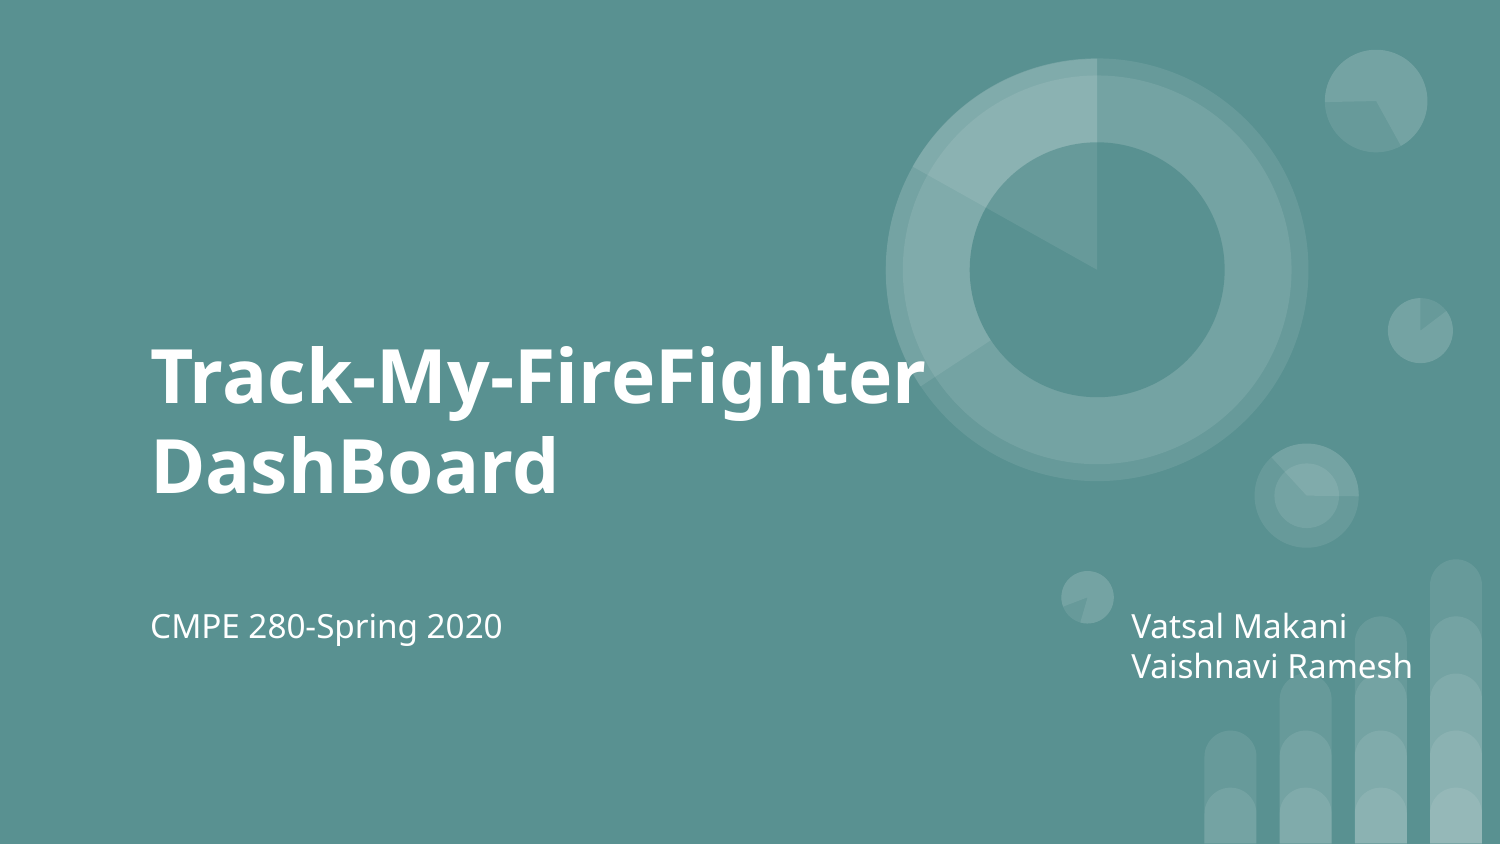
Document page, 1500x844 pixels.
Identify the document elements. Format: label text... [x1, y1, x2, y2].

title Track-My-FireFighter DashBoard [135, 264, 1006, 572]
subtitle CMPE 280-Spring 2020 [135, 589, 834, 704]
subtitle Vatsal Makani Vaishnavi Ramesh [1116, 589, 1433, 704]
